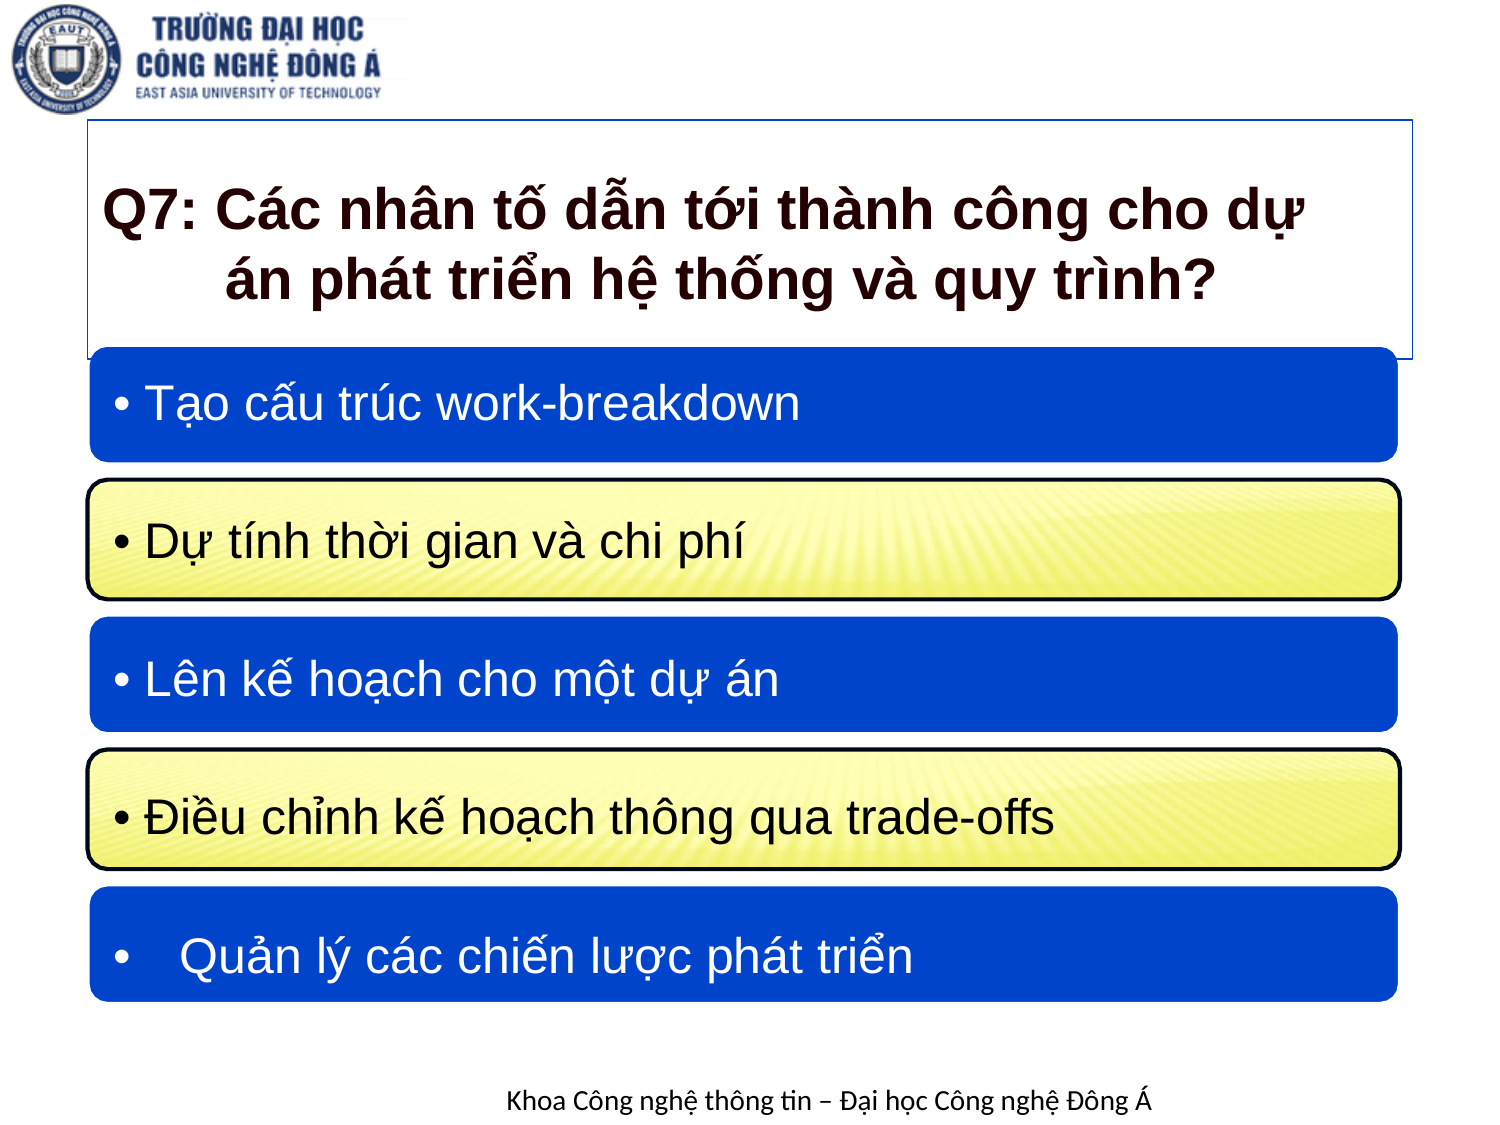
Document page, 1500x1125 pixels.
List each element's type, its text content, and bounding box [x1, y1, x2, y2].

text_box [85, 477, 1403, 602]
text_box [85, 747, 1403, 872]
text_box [85, 612, 1403, 737]
picture [4, 4, 408, 115]
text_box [85, 882, 1403, 1007]
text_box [85, 342, 1403, 467]
title Q7: Các nhân tố dẫn tới thành công cho dự án phát triển hệ thống và quy trình? [87, 119, 1413, 359]
